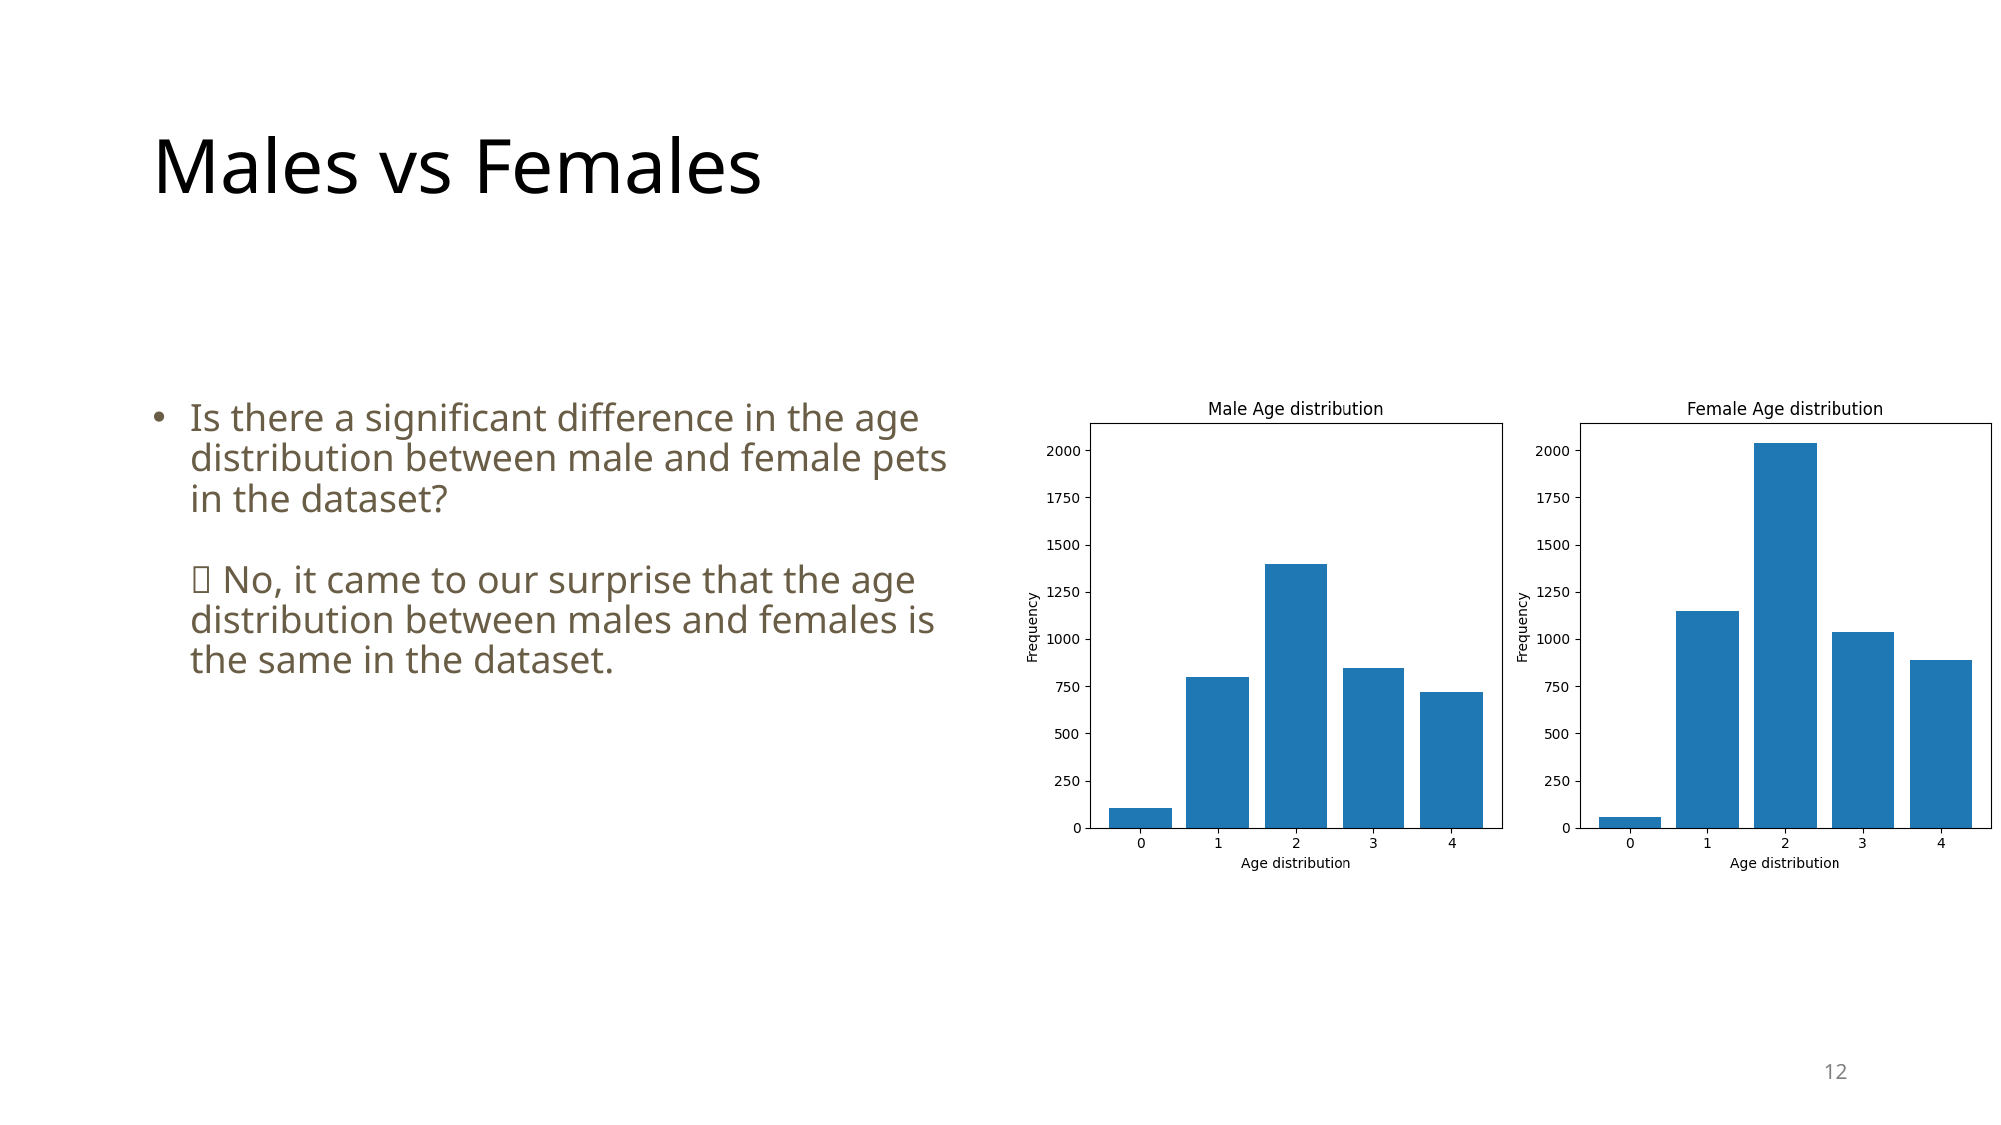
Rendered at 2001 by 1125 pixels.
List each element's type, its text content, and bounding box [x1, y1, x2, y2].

list Is there a significant difference in the age distribution between male and female pets in the dataset?  No, it came to our surprise that the age distribution between males and females is the same in the dataset. [137, 391, 984, 996]
slide_number 12 [1412, 1042, 1863, 1103]
title Males vs Females [137, 117, 1863, 223]
picture [1016, 391, 2000, 880]
